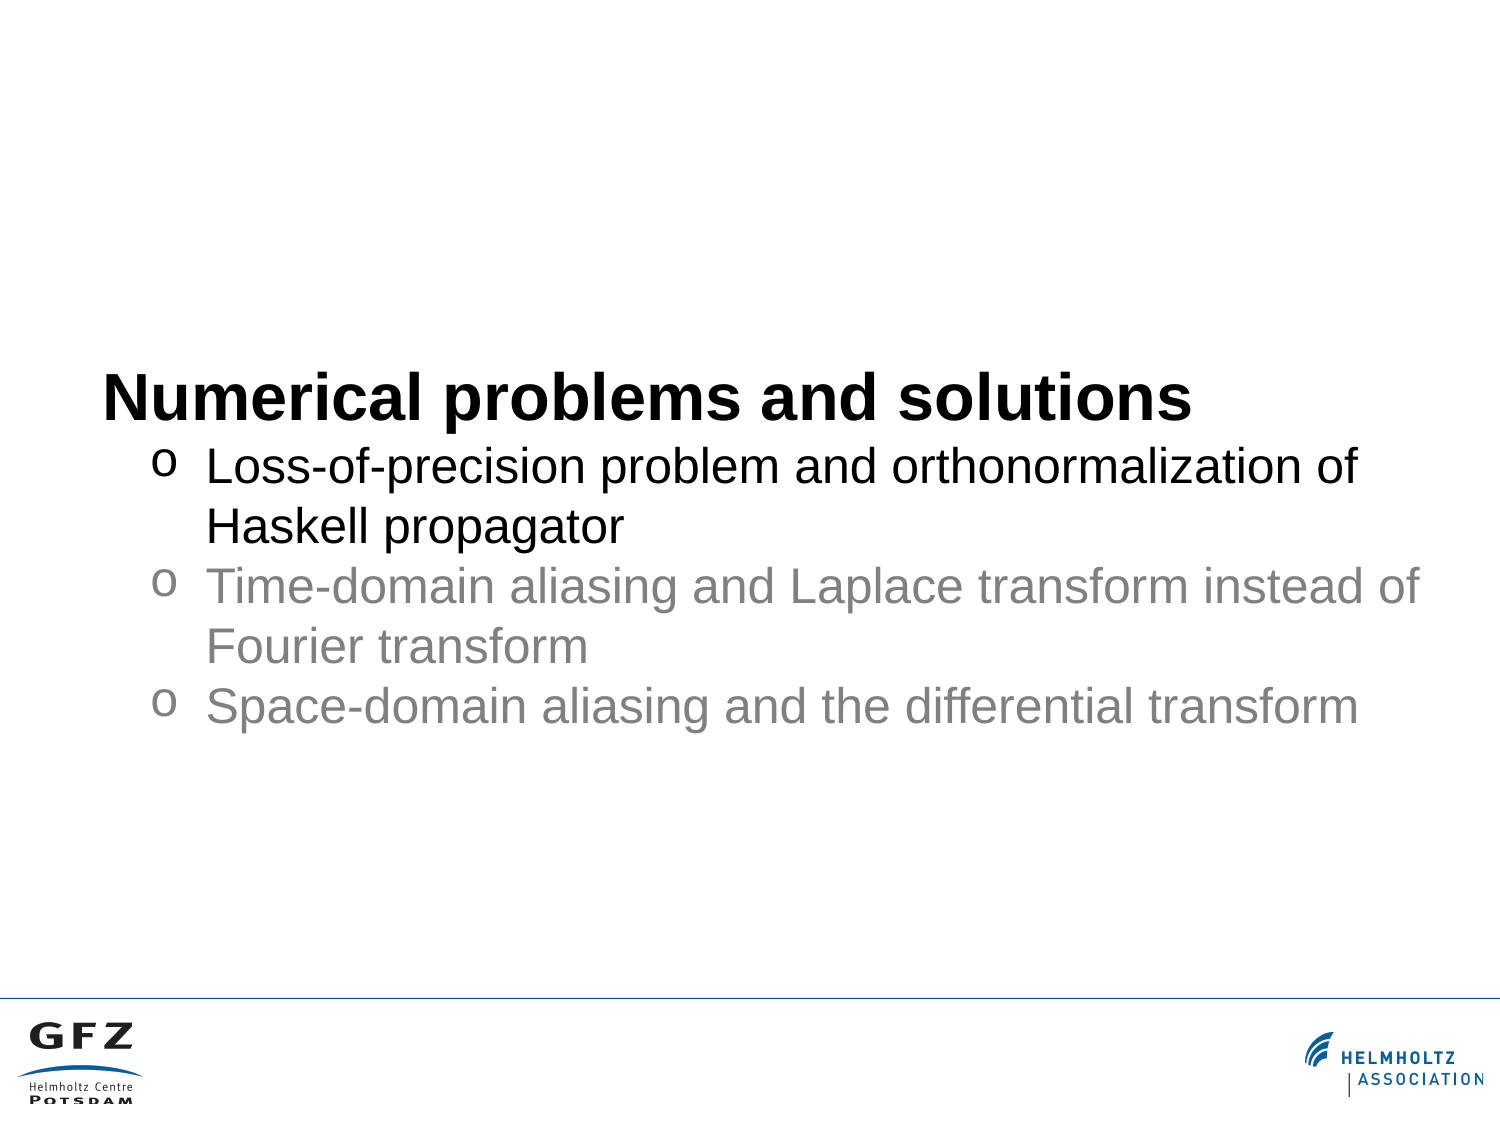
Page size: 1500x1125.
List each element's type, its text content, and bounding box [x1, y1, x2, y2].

text_box Numerical problems and solutions Loss-of-precision problem and orthonormalization of Haskell propagator Time-domain aliasing and Laplace transform instead of Fourier transform Space-domain aliasing and the differential transform [72, 346, 1452, 801]
